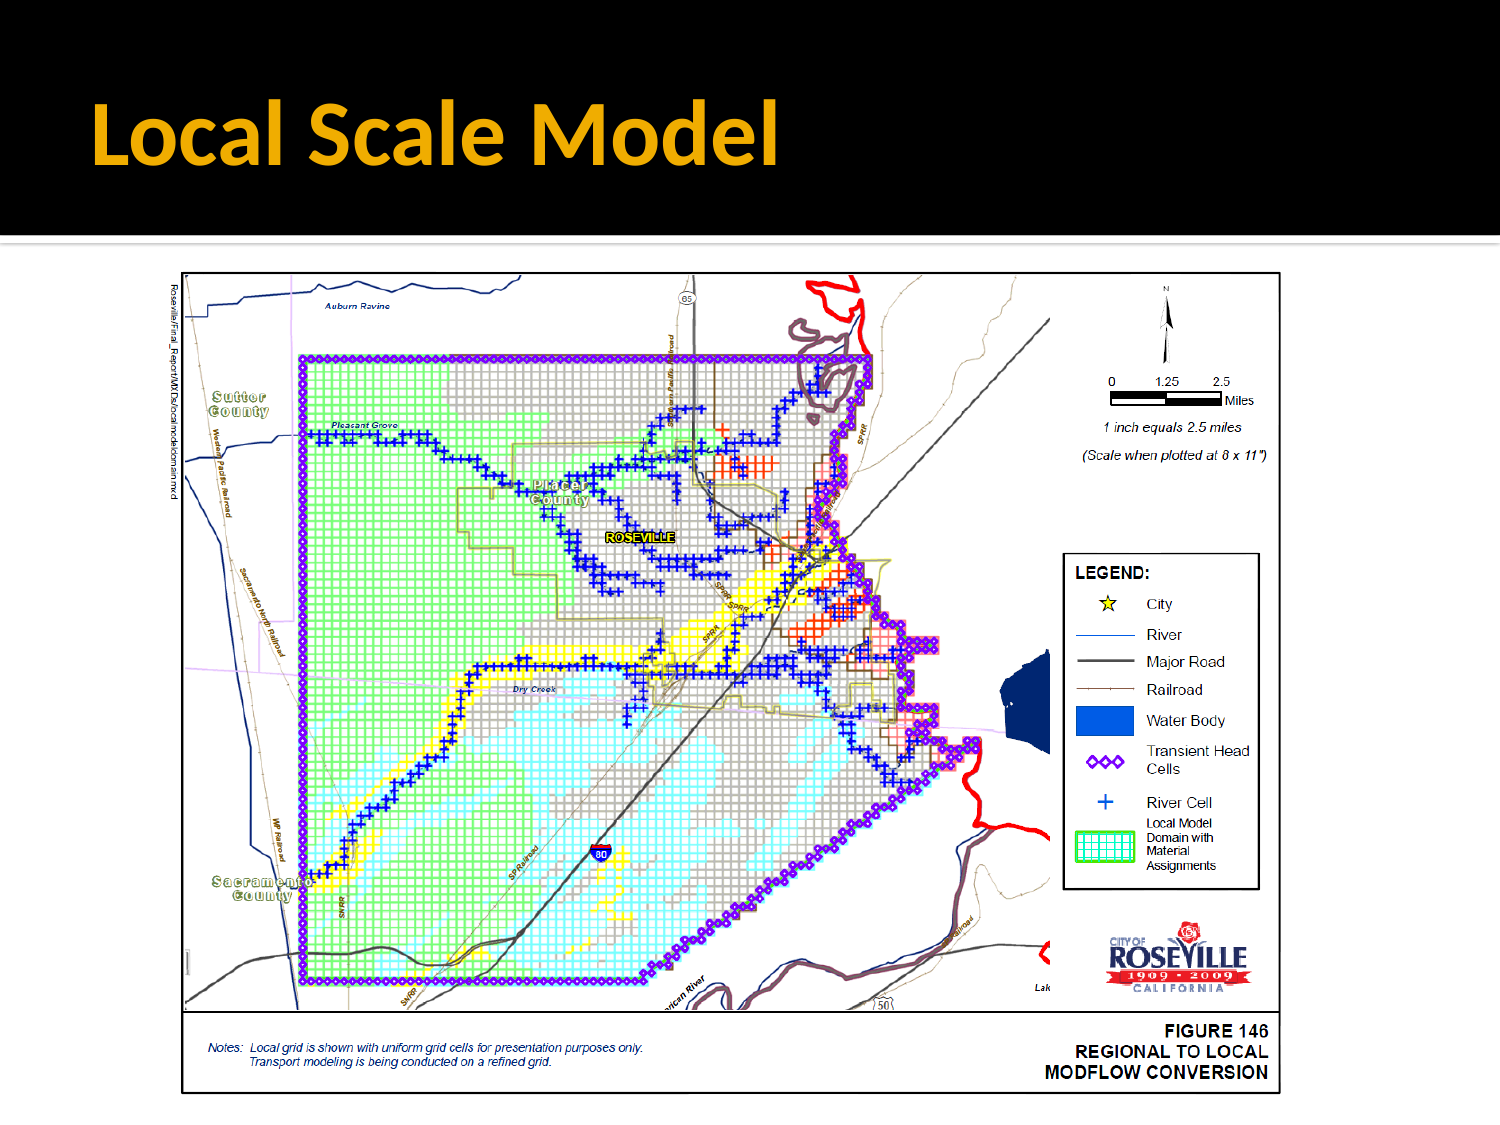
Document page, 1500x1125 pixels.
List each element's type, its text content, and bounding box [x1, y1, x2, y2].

title Local Scale Model [75, 24, 1425, 231]
picture [162, 262, 1288, 1101]
